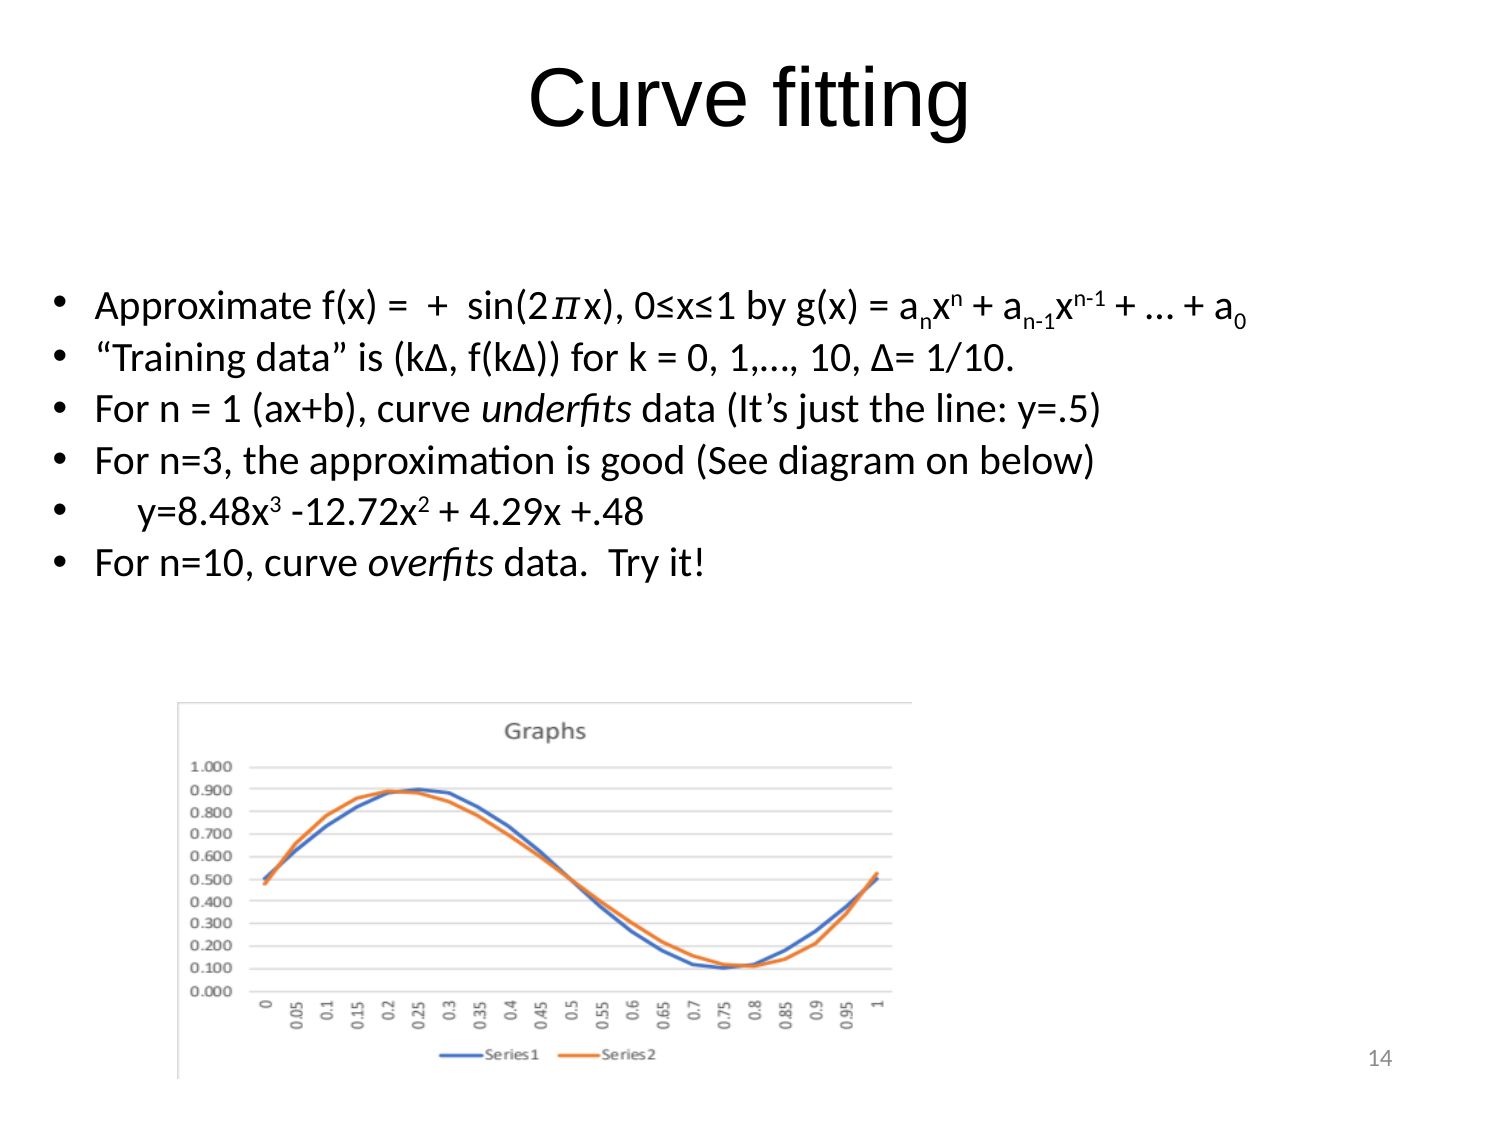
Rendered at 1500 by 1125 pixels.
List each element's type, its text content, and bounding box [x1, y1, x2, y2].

slide_number 14 [1145, 1033, 1408, 1079]
title Curve fitting [52, 46, 1448, 153]
picture [177, 702, 913, 1079]
